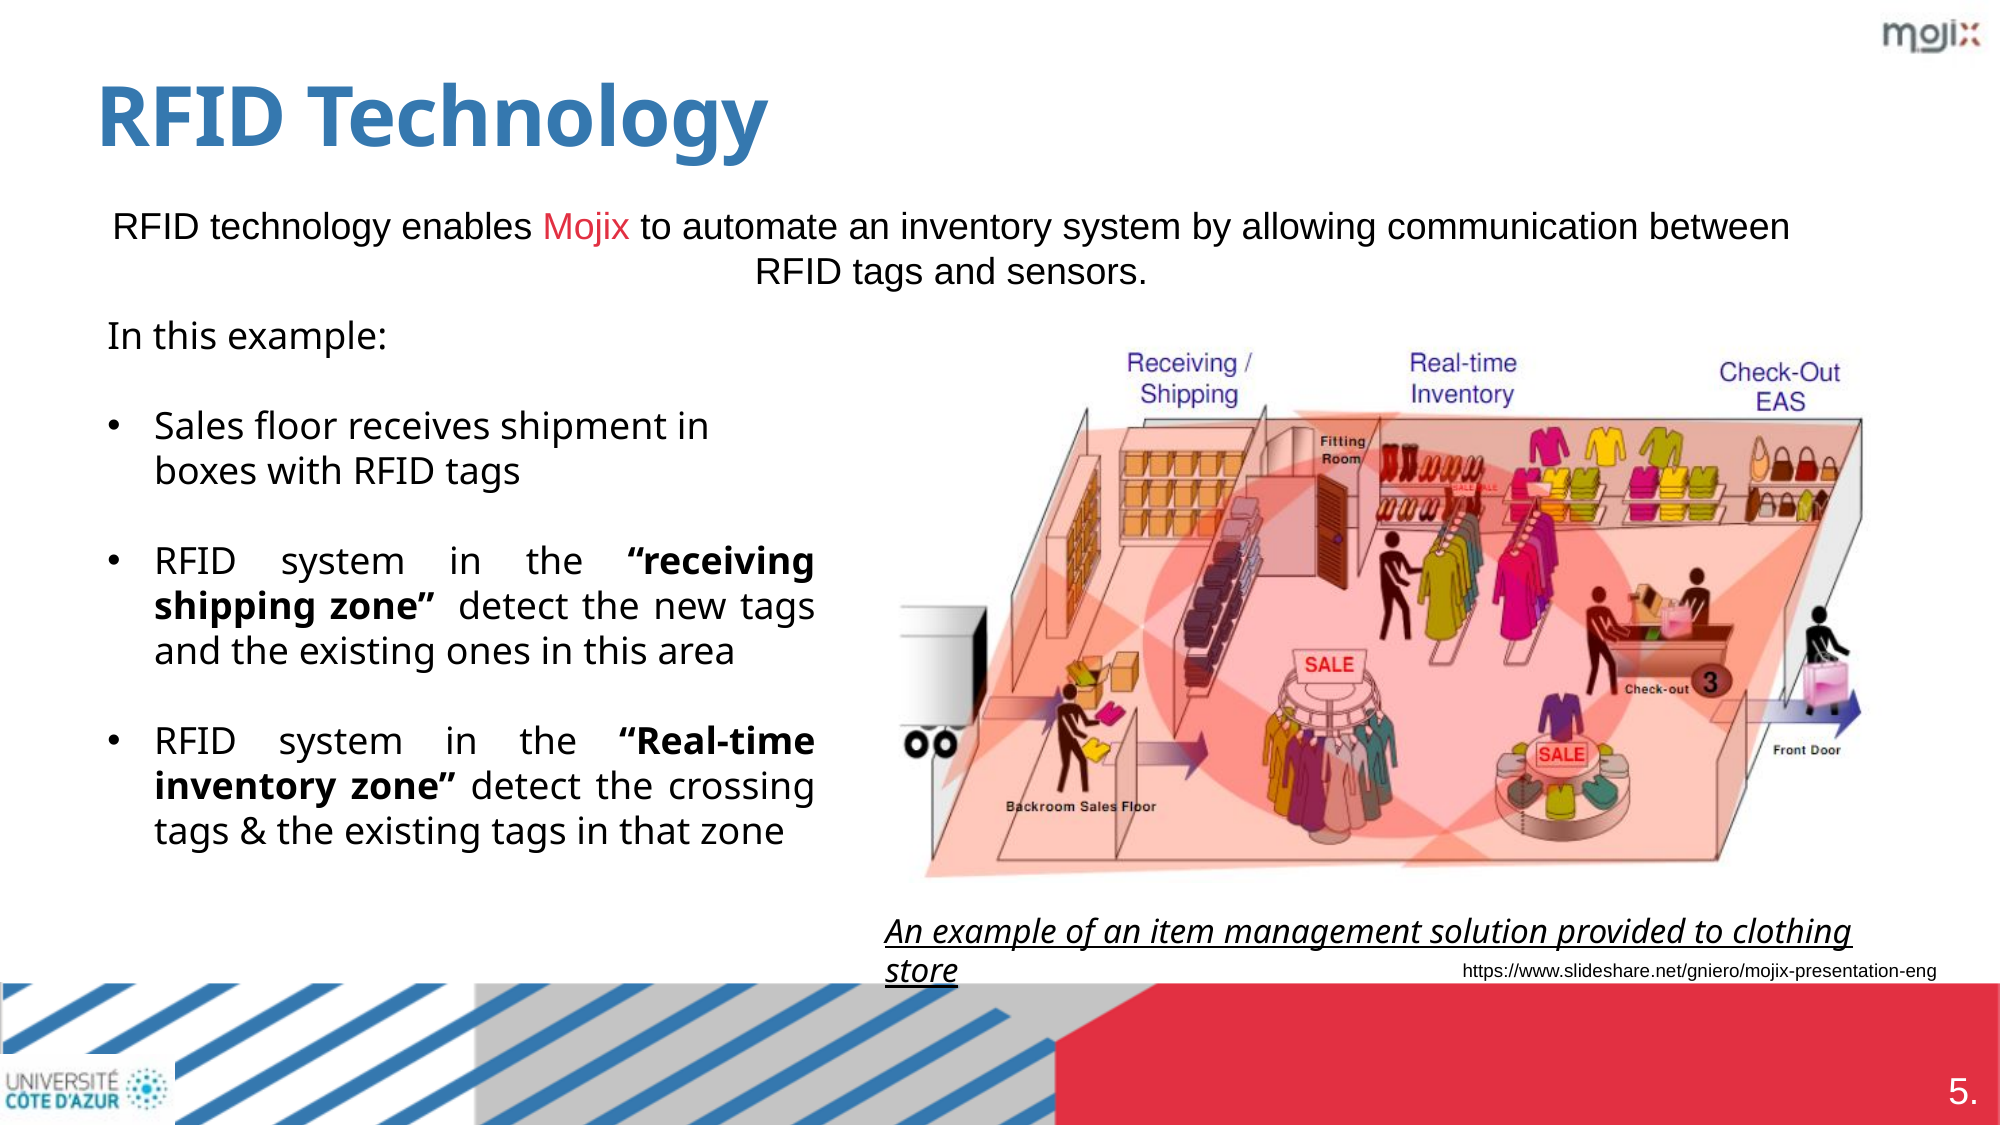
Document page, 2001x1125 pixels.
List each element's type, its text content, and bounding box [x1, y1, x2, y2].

picture [887, 304, 1891, 883]
title RFID Technology [21, 55, 844, 248]
picture [0, 982, 2000, 1125]
picture [1854, 0, 2000, 83]
text_box https://www.slideshare.net/gniero/mojix-presentation-eng [1447, 951, 2000, 982]
text_box In this example: Sales floor receives shipment in boxes with RFID tags RFID system in the “receiving shipping zone” detect the new tags and the existing ones in this area RFID system in the “Real-time inventory zone” detect the crossing tags & the existing tags in that zone [92, 304, 831, 982]
text_box An example of an item management solution provided to clothing store [870, 902, 1950, 982]
text_box RFID technology enables Mojix to automate an inventory system by allowing communication between RFID tags and sensors. [45, 194, 1858, 345]
